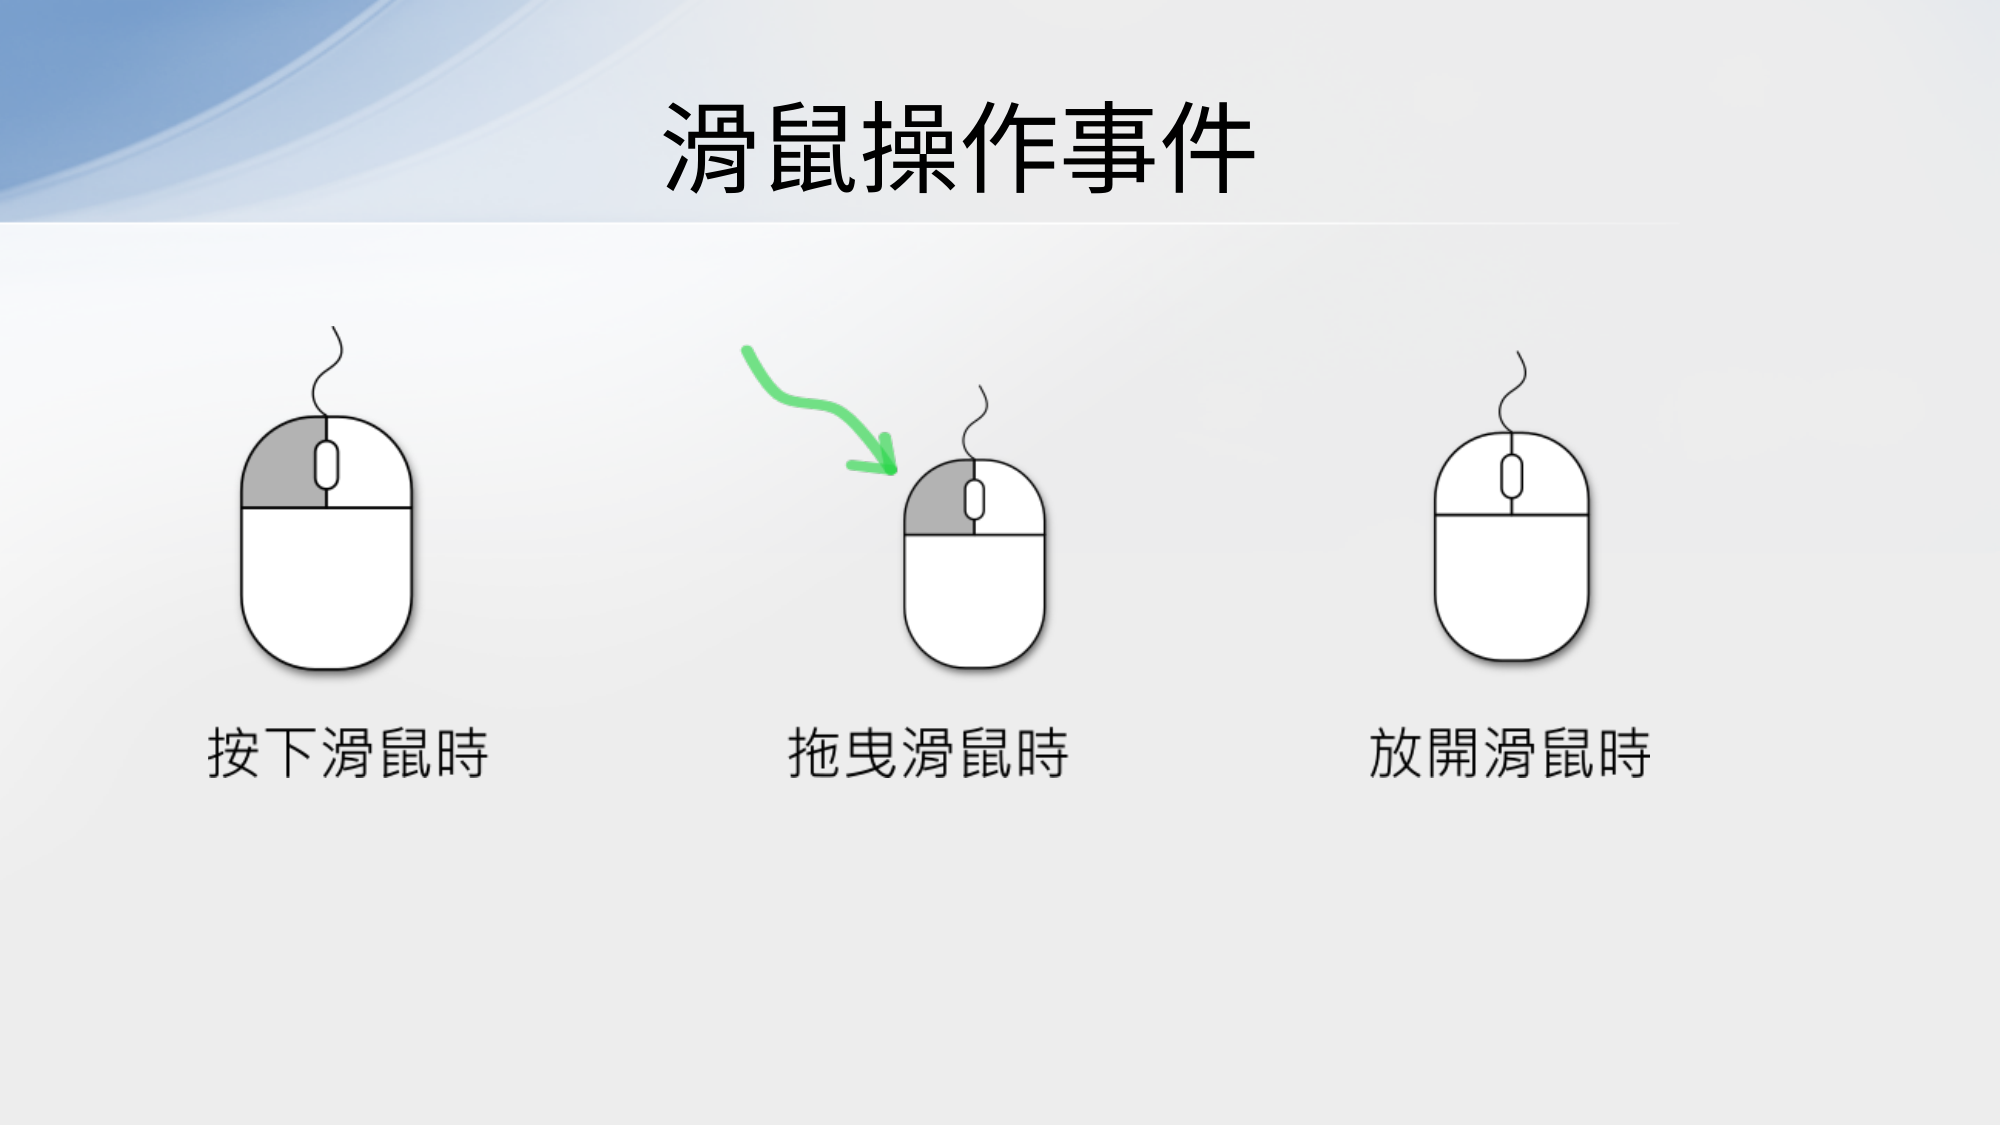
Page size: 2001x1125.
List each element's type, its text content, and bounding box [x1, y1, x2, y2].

picture [0, 0, 2000, 1125]
title 滑鼠操作事件 [184, 19, 1735, 213]
